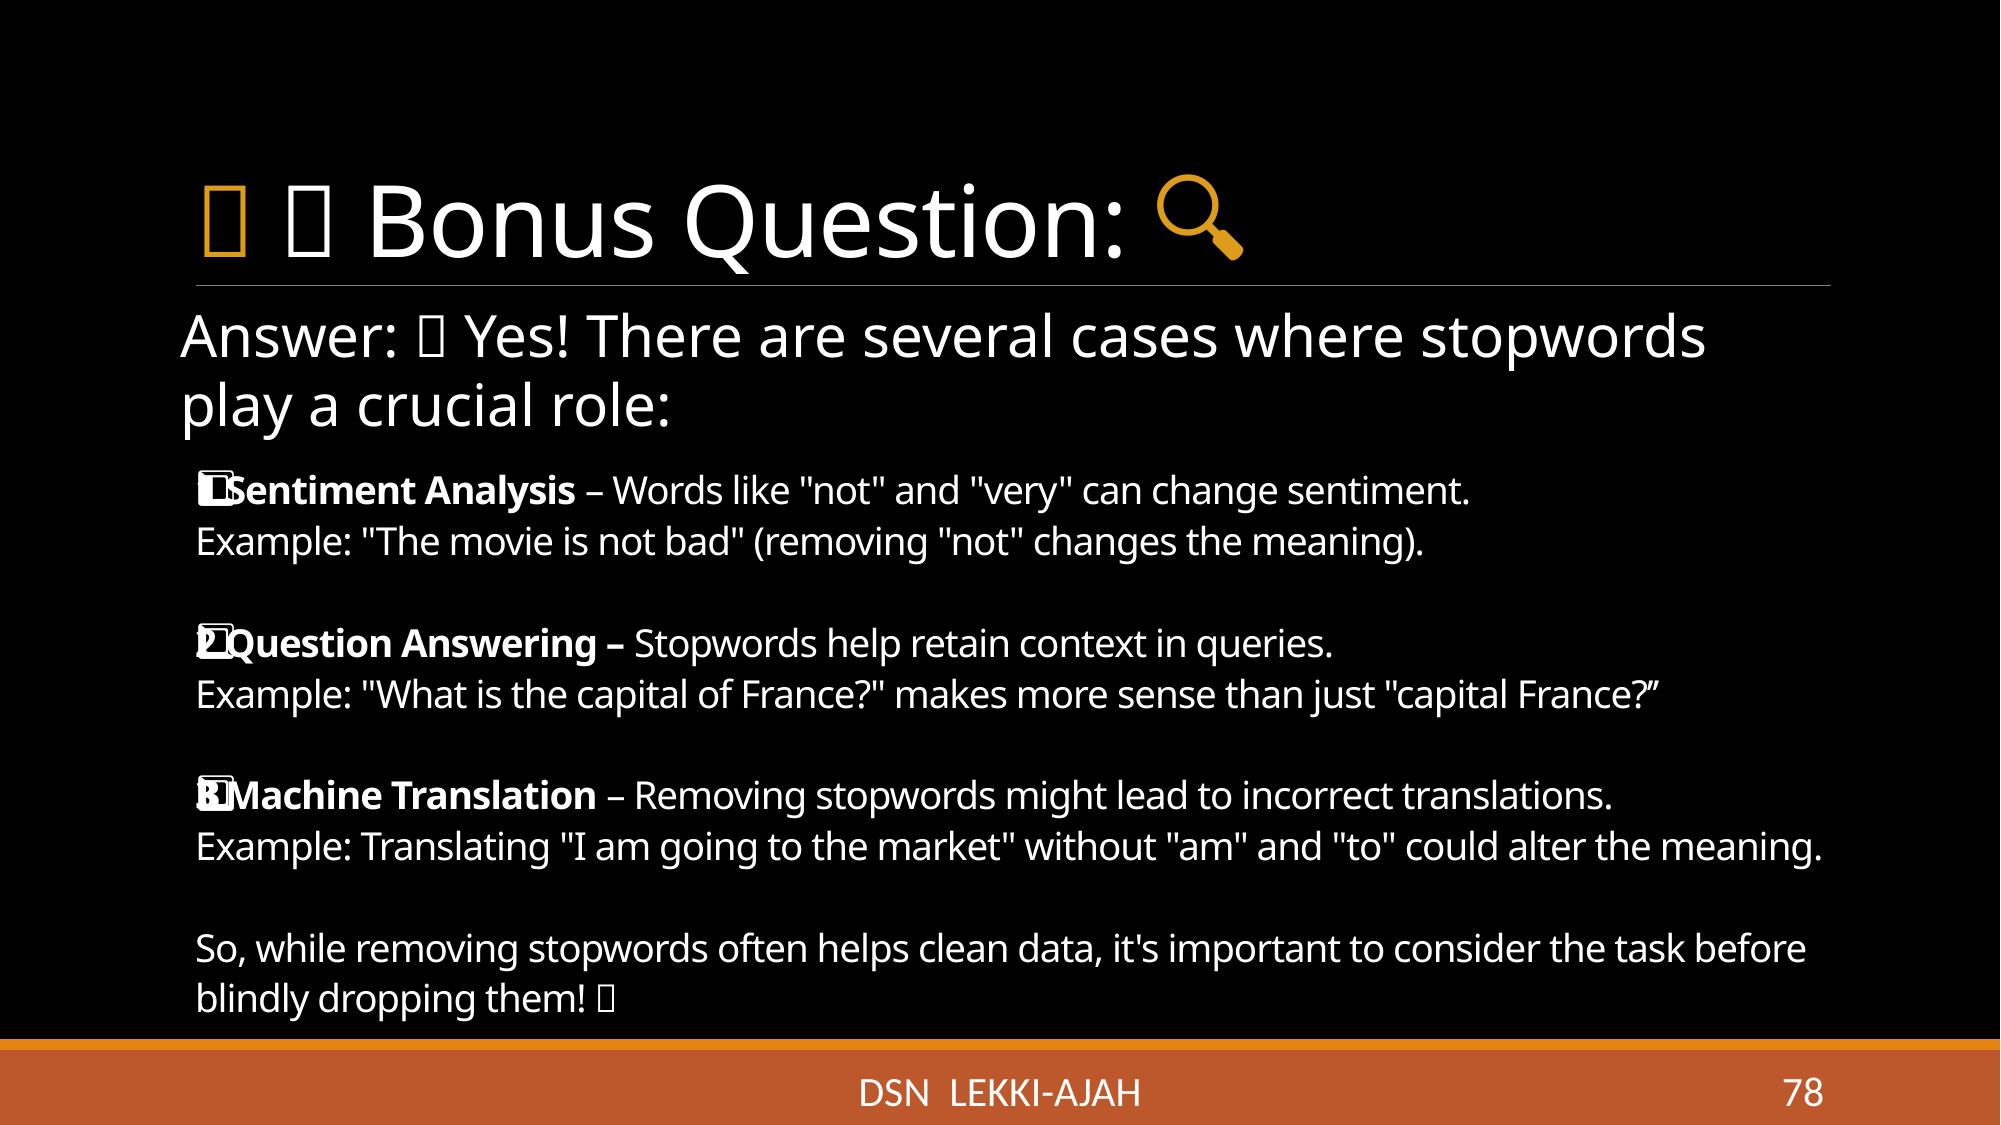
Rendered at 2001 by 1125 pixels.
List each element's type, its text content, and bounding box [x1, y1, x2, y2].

footer DSN LEKKI-AJAH [604, 1059, 1396, 1120]
text_box 1️⃣ Sentiment Analysis – Words like "not" and "very" can change sentiment. Example: "The movie is not bad" (removing "not" changes the meaning). 2️⃣ Question Answering – Stopwords help retain context in queries. Example: "What is the capital of France?" makes more sense than just "capital France?’’ 3️⃣ Machine Translation – Removing stopwords might lead to incorrect translations. Example: Translating "I am going to the market" without "am" and "to" could alter the meaning. So, while removing stopwords often helps clean data, it's important to consider the task before blindly dropping them! 🚀 [180, 454, 1893, 1034]
title 🧠 🚀 Bonus Question: 🔍 [180, 47, 1830, 285]
text_box [277, 1034, 933, 1054]
list Answer: ✅ Yes! There are several cases where stopwords play a crucial role: [180, 291, 1830, 454]
slide_number 78 [1624, 1059, 1840, 1120]
